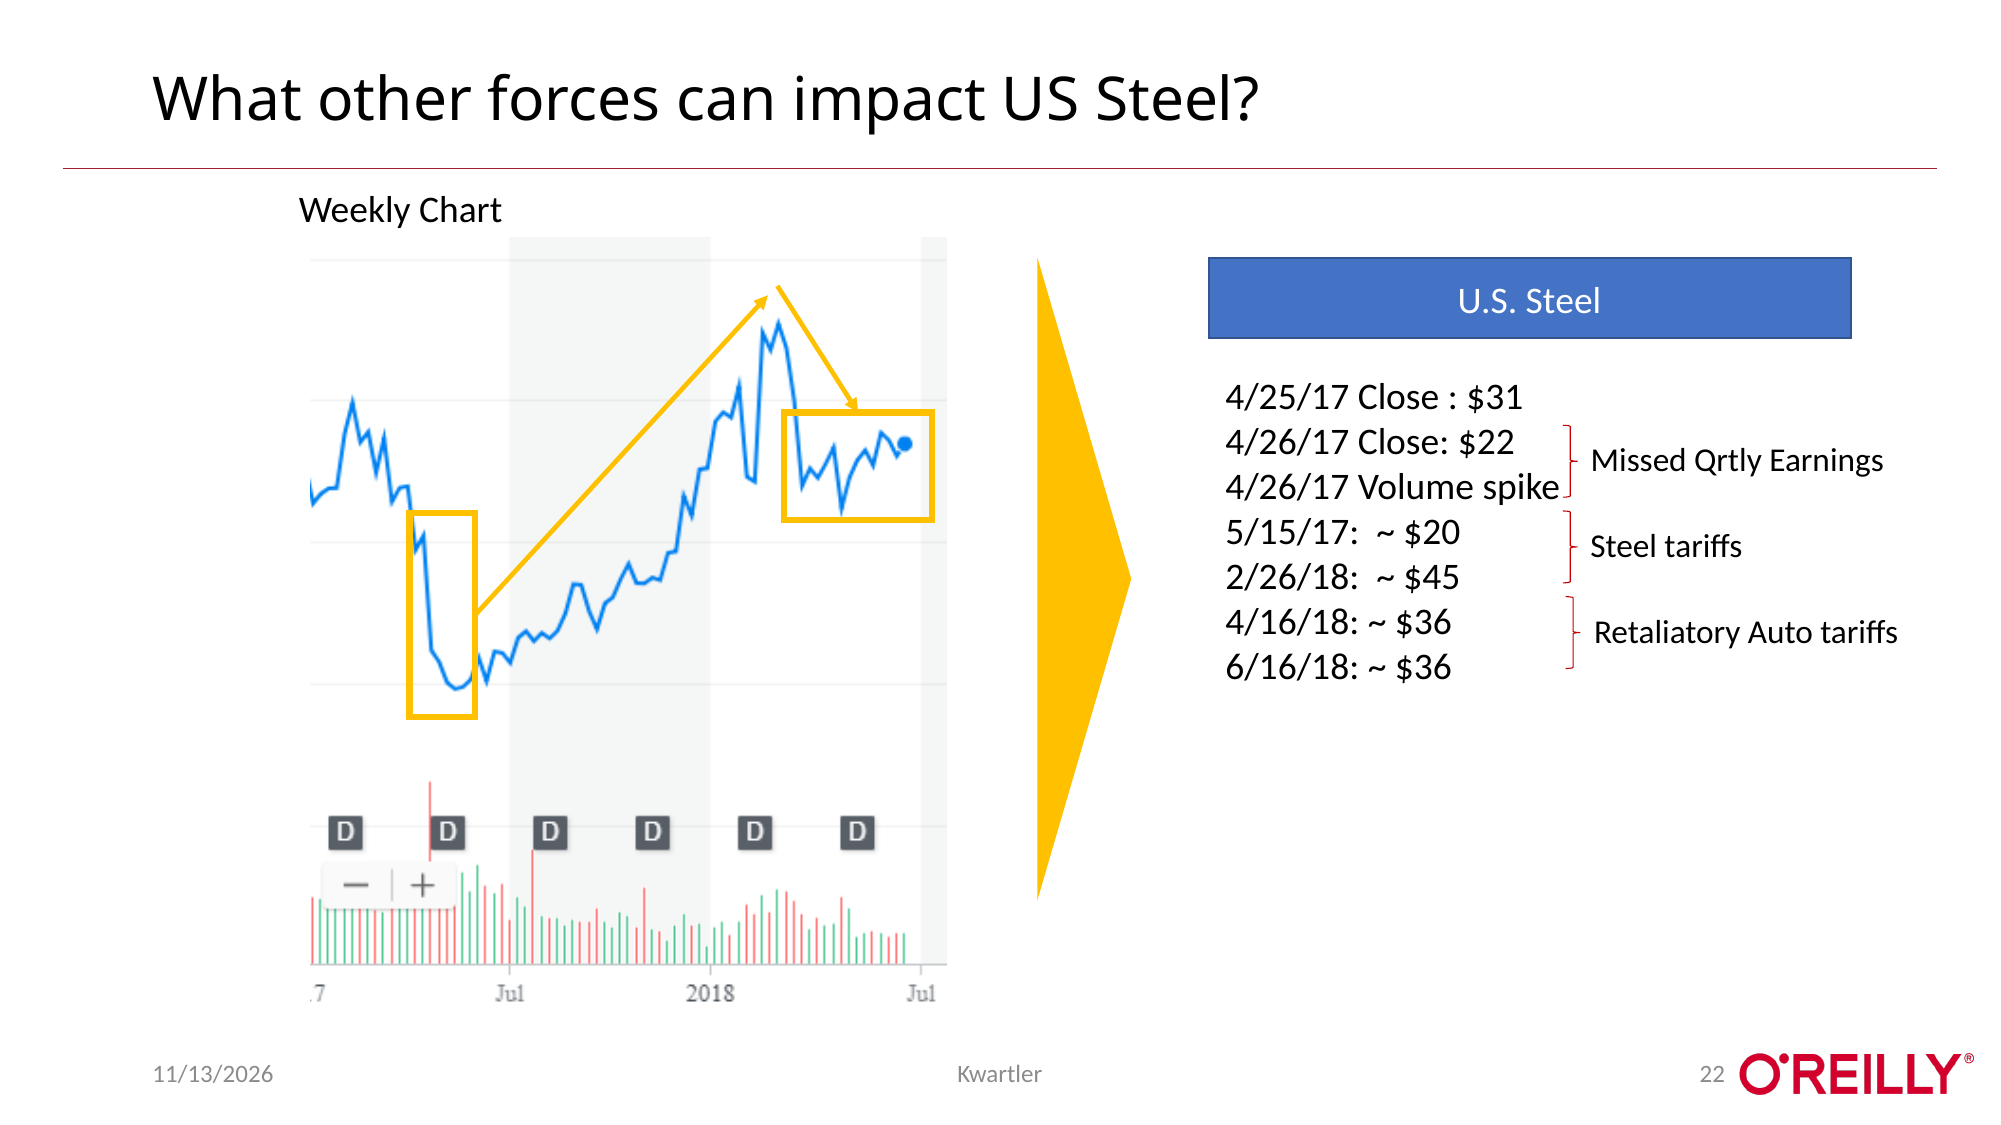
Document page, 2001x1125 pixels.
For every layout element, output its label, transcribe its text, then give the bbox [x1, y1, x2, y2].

picture [310, 237, 947, 1019]
title What other forces can impact US Steel? [137, 59, 1863, 142]
text_box [1036, 257, 1133, 901]
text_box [777, 285, 859, 413]
text_box Steel tariffs [1575, 516, 1758, 572]
text_box Missed Qrtly Earnings [1575, 431, 1900, 486]
text_box 4/25/17 Close : $31 4/26/17 Close: $22 4/26/17 Volume spike 5/15/17: ~ $20 2/26/18: ~ $45 4/16/18: ~ $36 6/16/18: ~ $36 [1210, 364, 1576, 740]
text_box [1562, 510, 1578, 584]
text_box [1562, 424, 1578, 498]
text_box Weekly Chart [284, 178, 518, 238]
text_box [474, 295, 768, 616]
text_box [1565, 596, 1581, 670]
text_box Retaliatory Auto tariffs [1579, 602, 1914, 658]
text_box 22 [1412, 1042, 1741, 1103]
text_box U.S. Steel [1208, 257, 1852, 339]
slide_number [137, 1042, 588, 1103]
footer Kwartler [662, 1042, 1338, 1103]
picture [1741, 1050, 1975, 1096]
